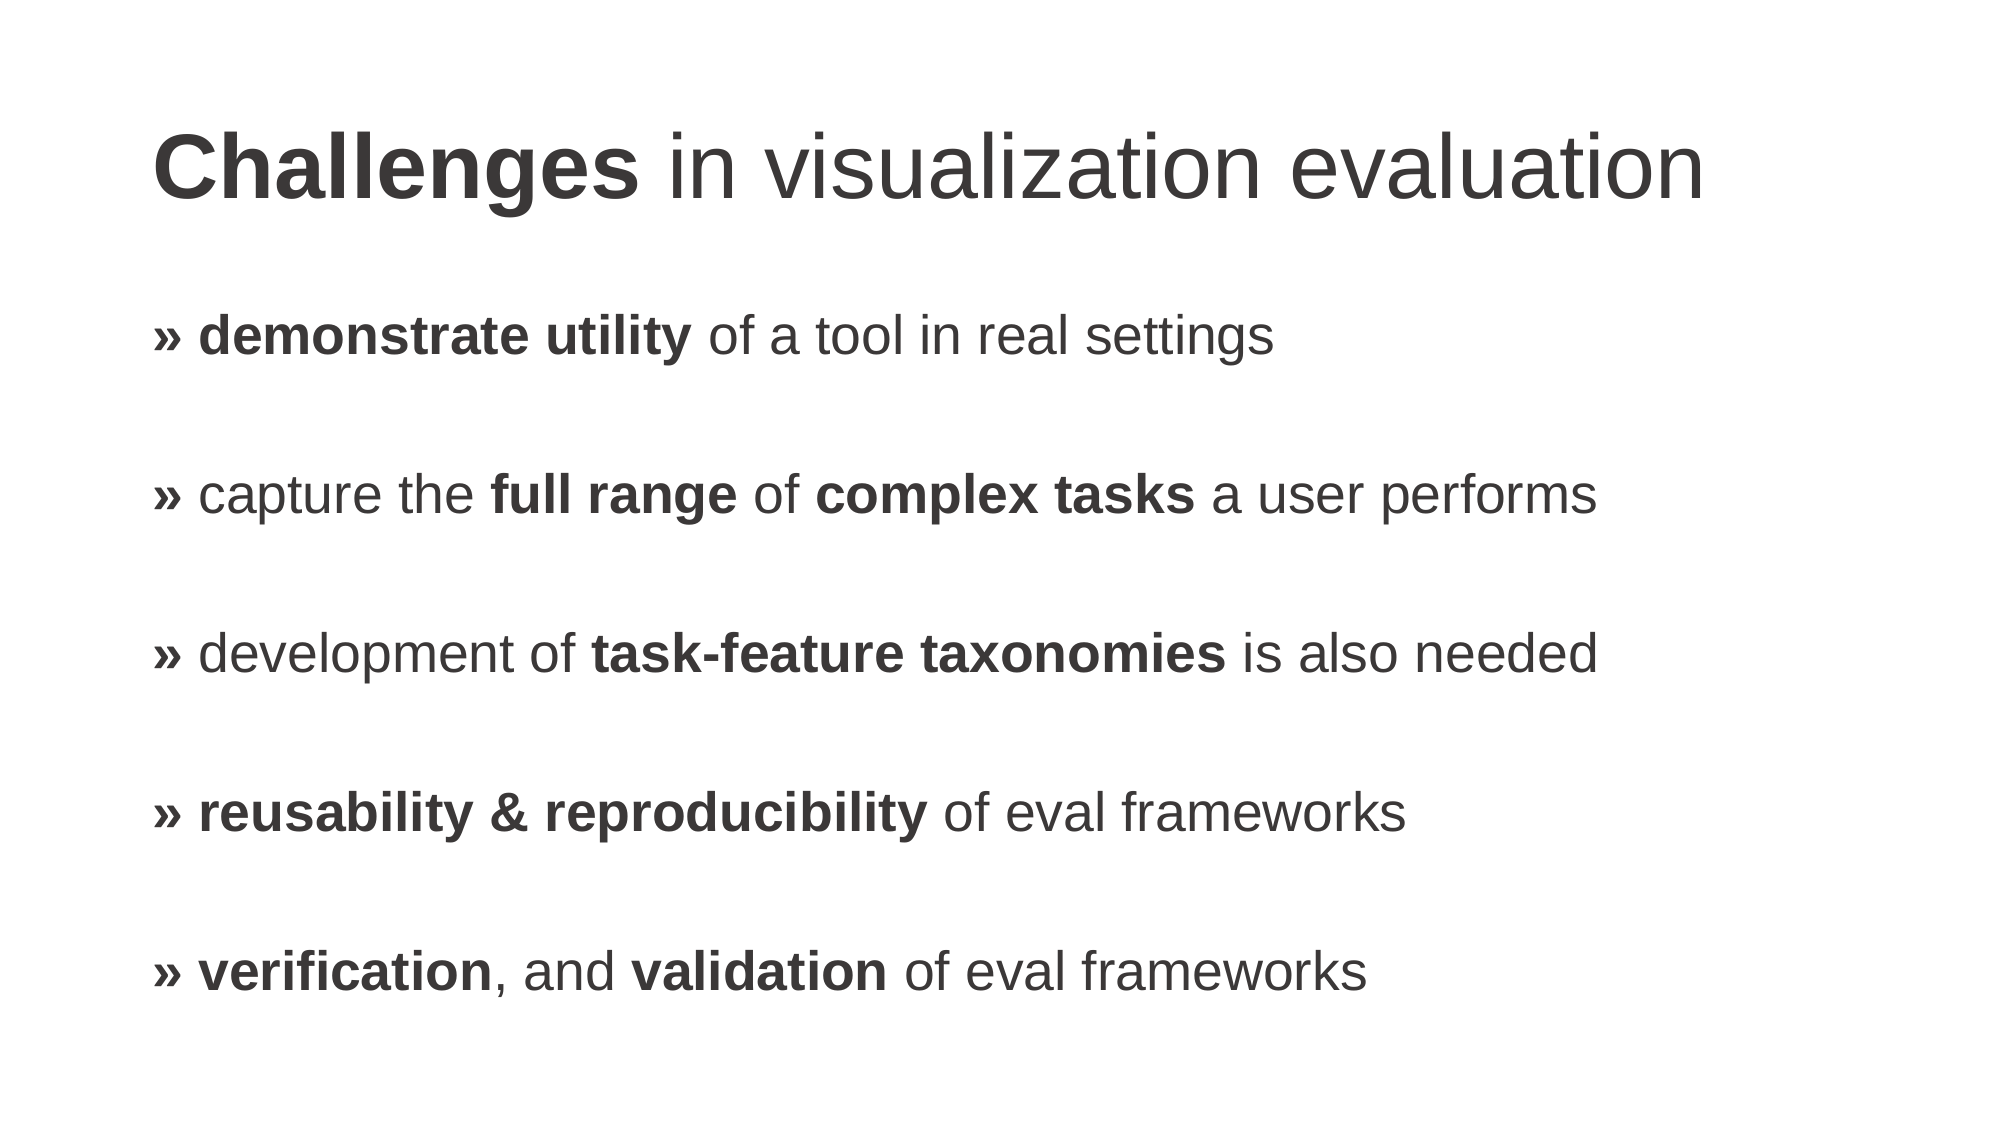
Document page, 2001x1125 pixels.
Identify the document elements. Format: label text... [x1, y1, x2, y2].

title Challenges in visualization evaluation [137, 59, 1863, 278]
list » demonstrate utility of a tool in real settings » capture the full range of complex tasks a user performs » development of task-feature taxonomies is also needed » reusability & reproducibility of eval frameworks » verification, and validation of eval frameworks [137, 299, 1863, 1014]
